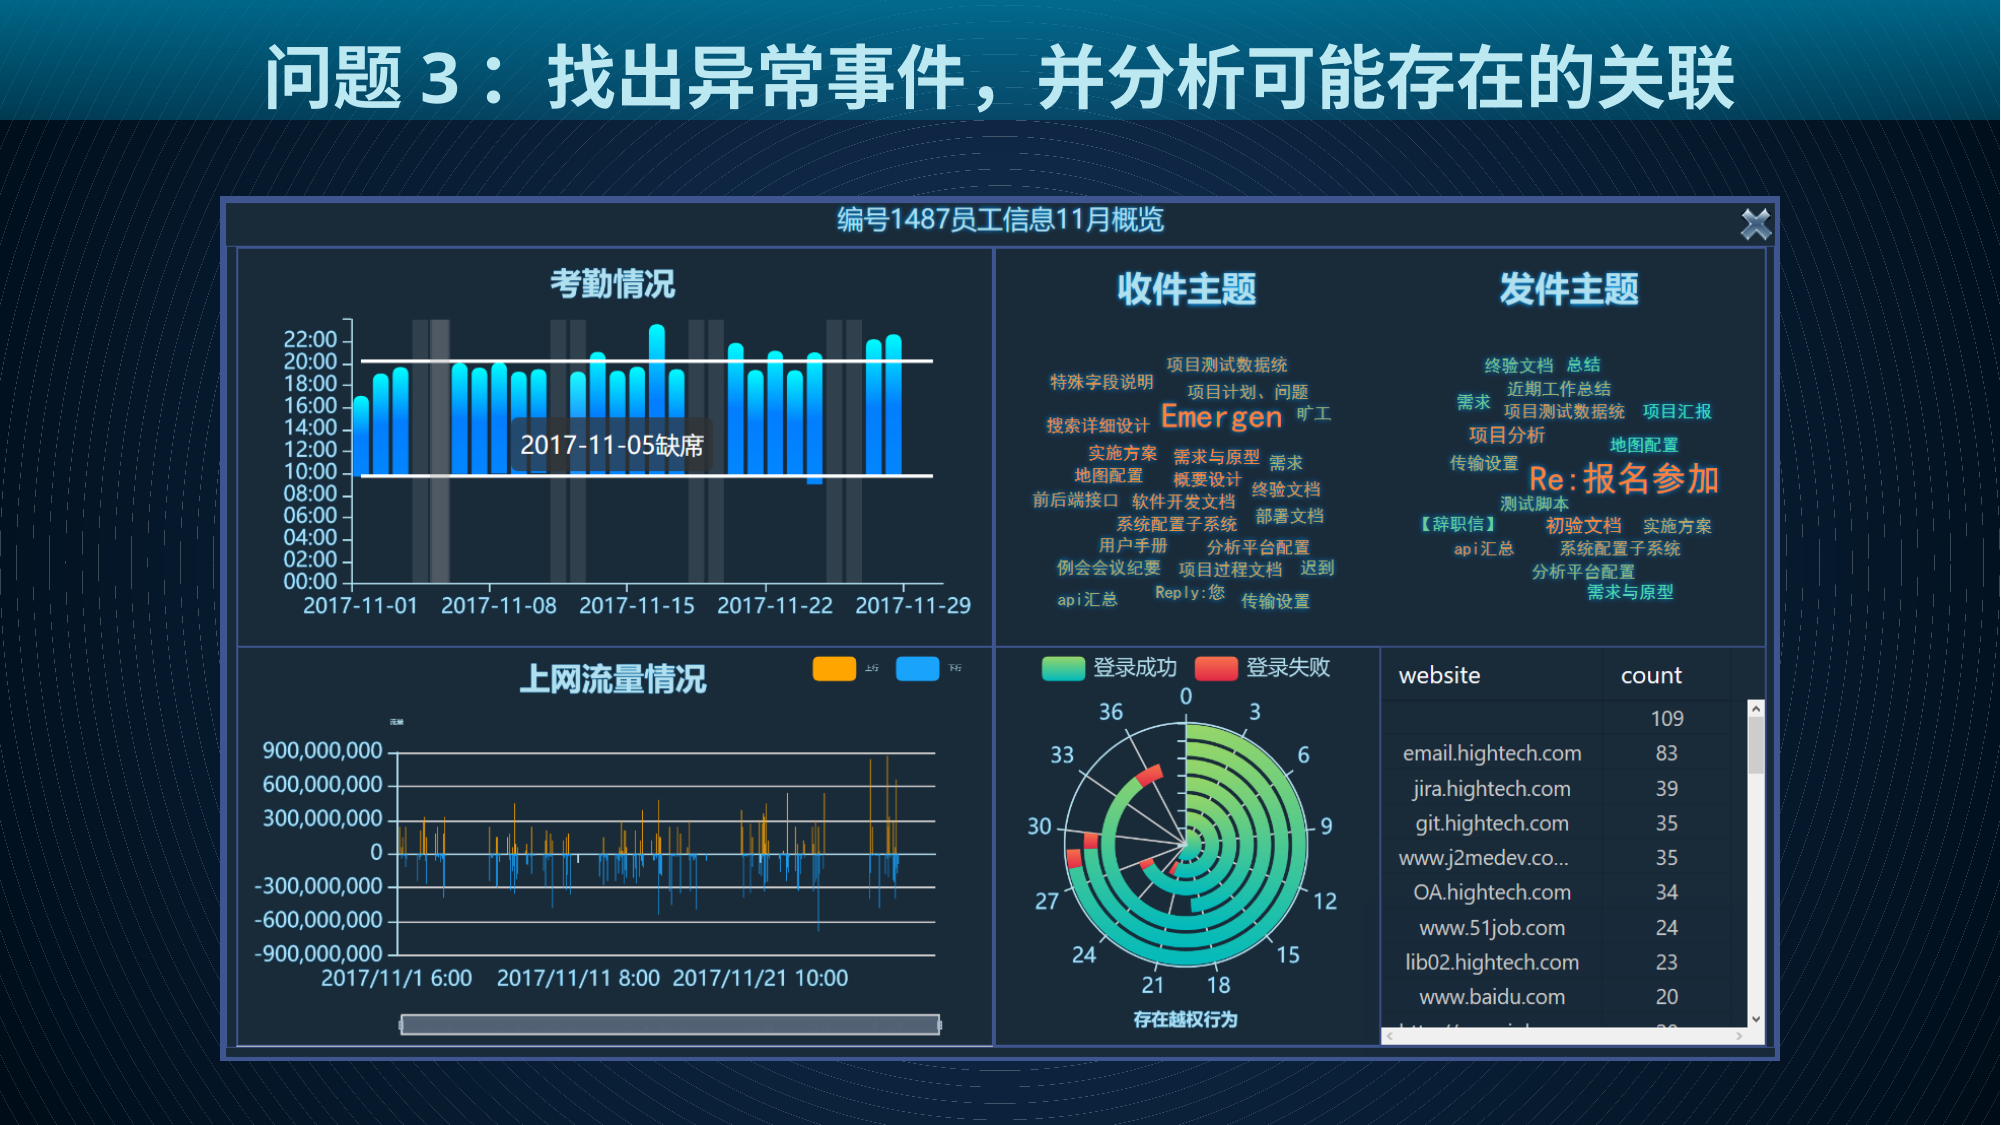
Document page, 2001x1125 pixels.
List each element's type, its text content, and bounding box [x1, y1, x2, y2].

picture [220, 195, 1780, 1061]
text_box 问题3：找出异常事件，并分析可能存在的关联 [0, 9, 2000, 126]
